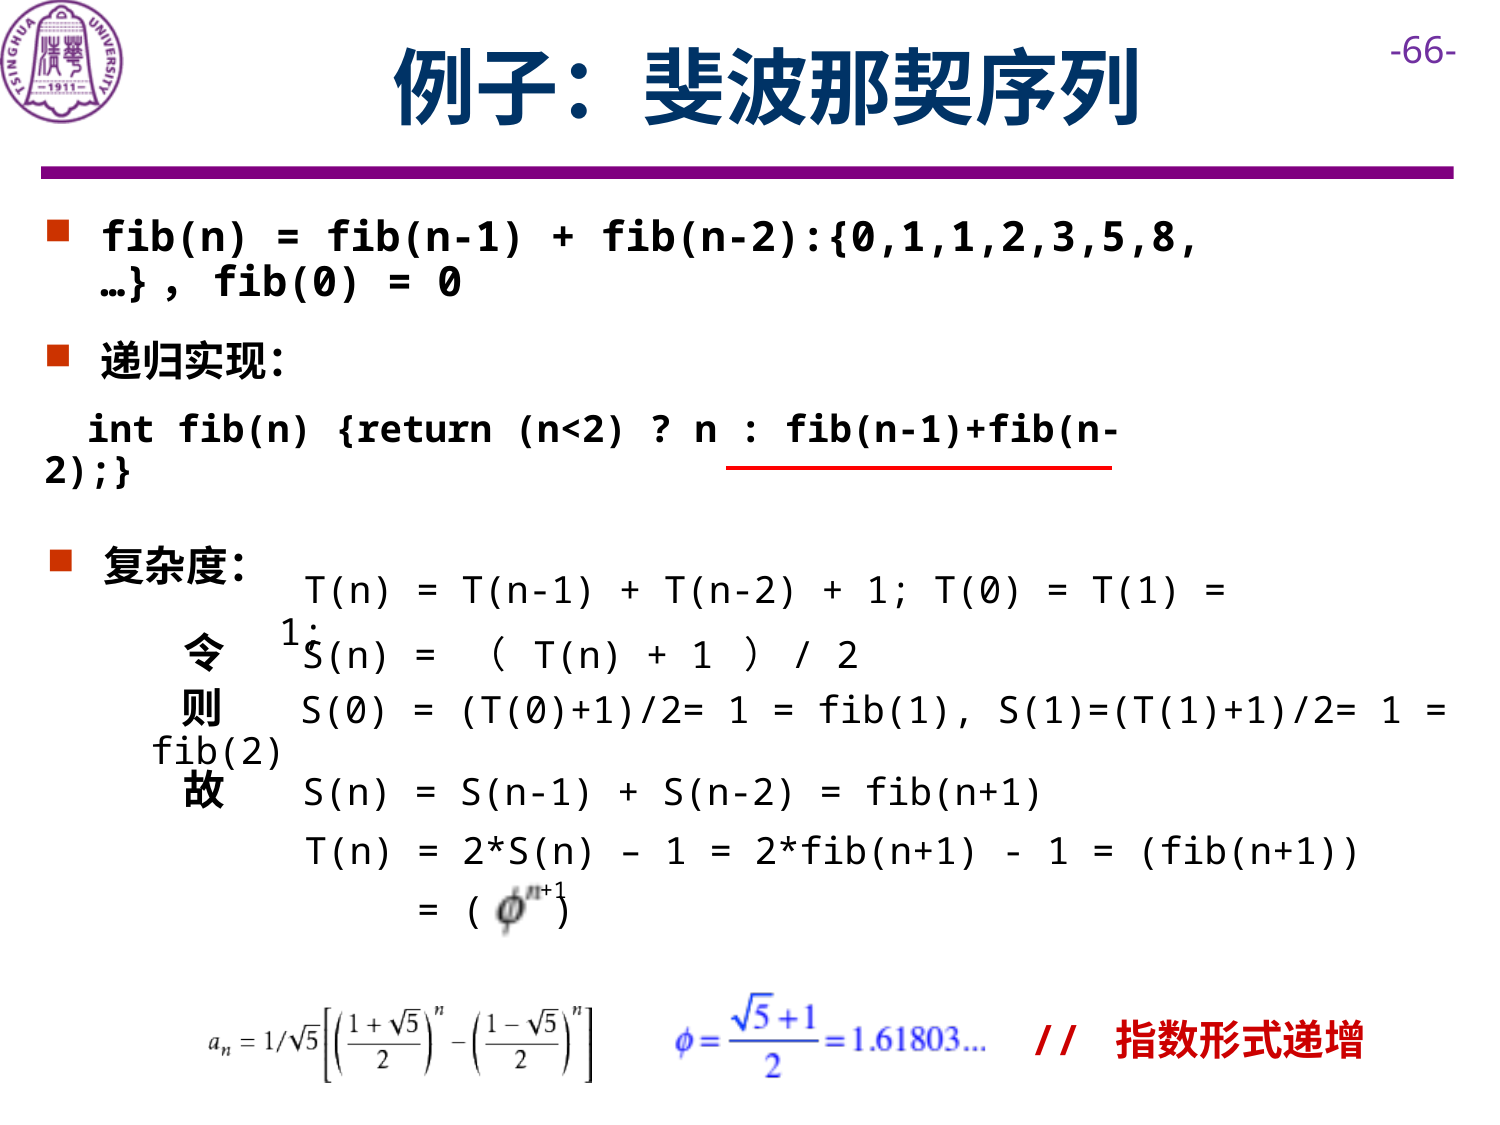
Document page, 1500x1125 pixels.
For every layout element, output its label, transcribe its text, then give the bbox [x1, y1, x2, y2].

picture [0, 0, 124, 124]
picture [489, 867, 548, 942]
text_box 令 S(n) = （ T(n) + 1 ）/ 2 [137, 625, 1353, 680]
text_box fib(n) = fib(n-1) + fib(n-2):{0,1,1,2,3,5,8,…}，fib(0) = 0 [29, 208, 1471, 313]
title 例子：斐波那契序列 [263, 32, 1271, 138]
text_box // 指数形式递增 [1016, 1011, 1382, 1072]
text_box 复杂度： [32, 538, 295, 598]
text_box 递归实现： int fib(n) {return (n<2) ? n : fib(n-1)+fib(n-2);} [29, 332, 1152, 499]
picture [208, 1005, 592, 1083]
text_box 故 S(n) = S(n-1) + S(n-2) = fib(n+1) [138, 762, 1353, 822]
text_box +1 [549, 868, 582, 911]
text_box T(n) = T(n-1) + T(n-2) + 1; T(0) = T(1) = 1; [264, 560, 1255, 625]
text_box 则 S(0) = (T(0)+1)/2= 1 = fib(1), S(1)=(T(1)+1)/2= 1 = fib(2) [135, 680, 1500, 781]
picture [671, 987, 986, 1083]
